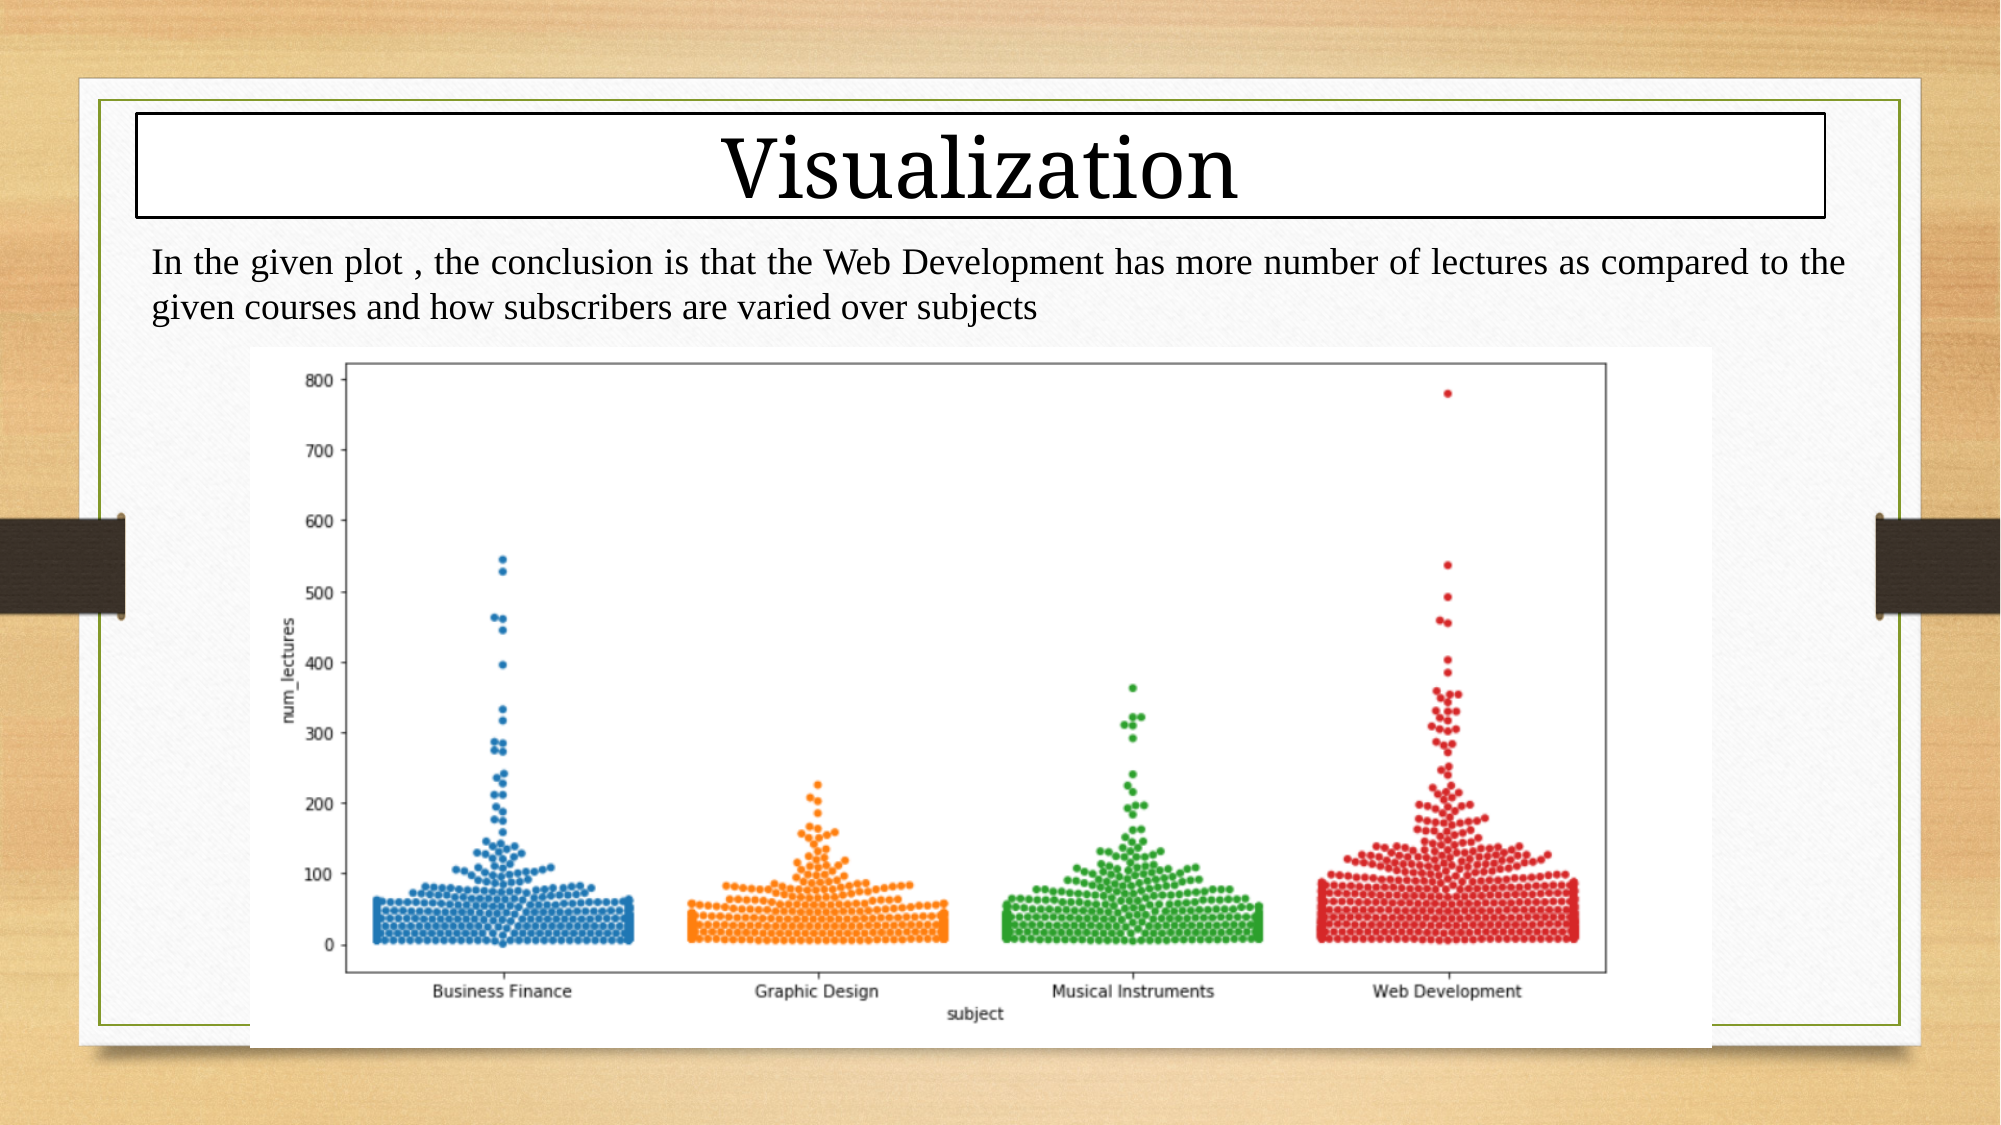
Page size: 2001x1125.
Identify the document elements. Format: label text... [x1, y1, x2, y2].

text_box Visualization [135, 112, 1826, 219]
text_box In the given plot , the conclusion is that the Web Development has more number of lectures as compared to the given courses and how subscribers are varied over subjects [136, 229, 1864, 335]
picture [0, 0, 2001, 1125]
